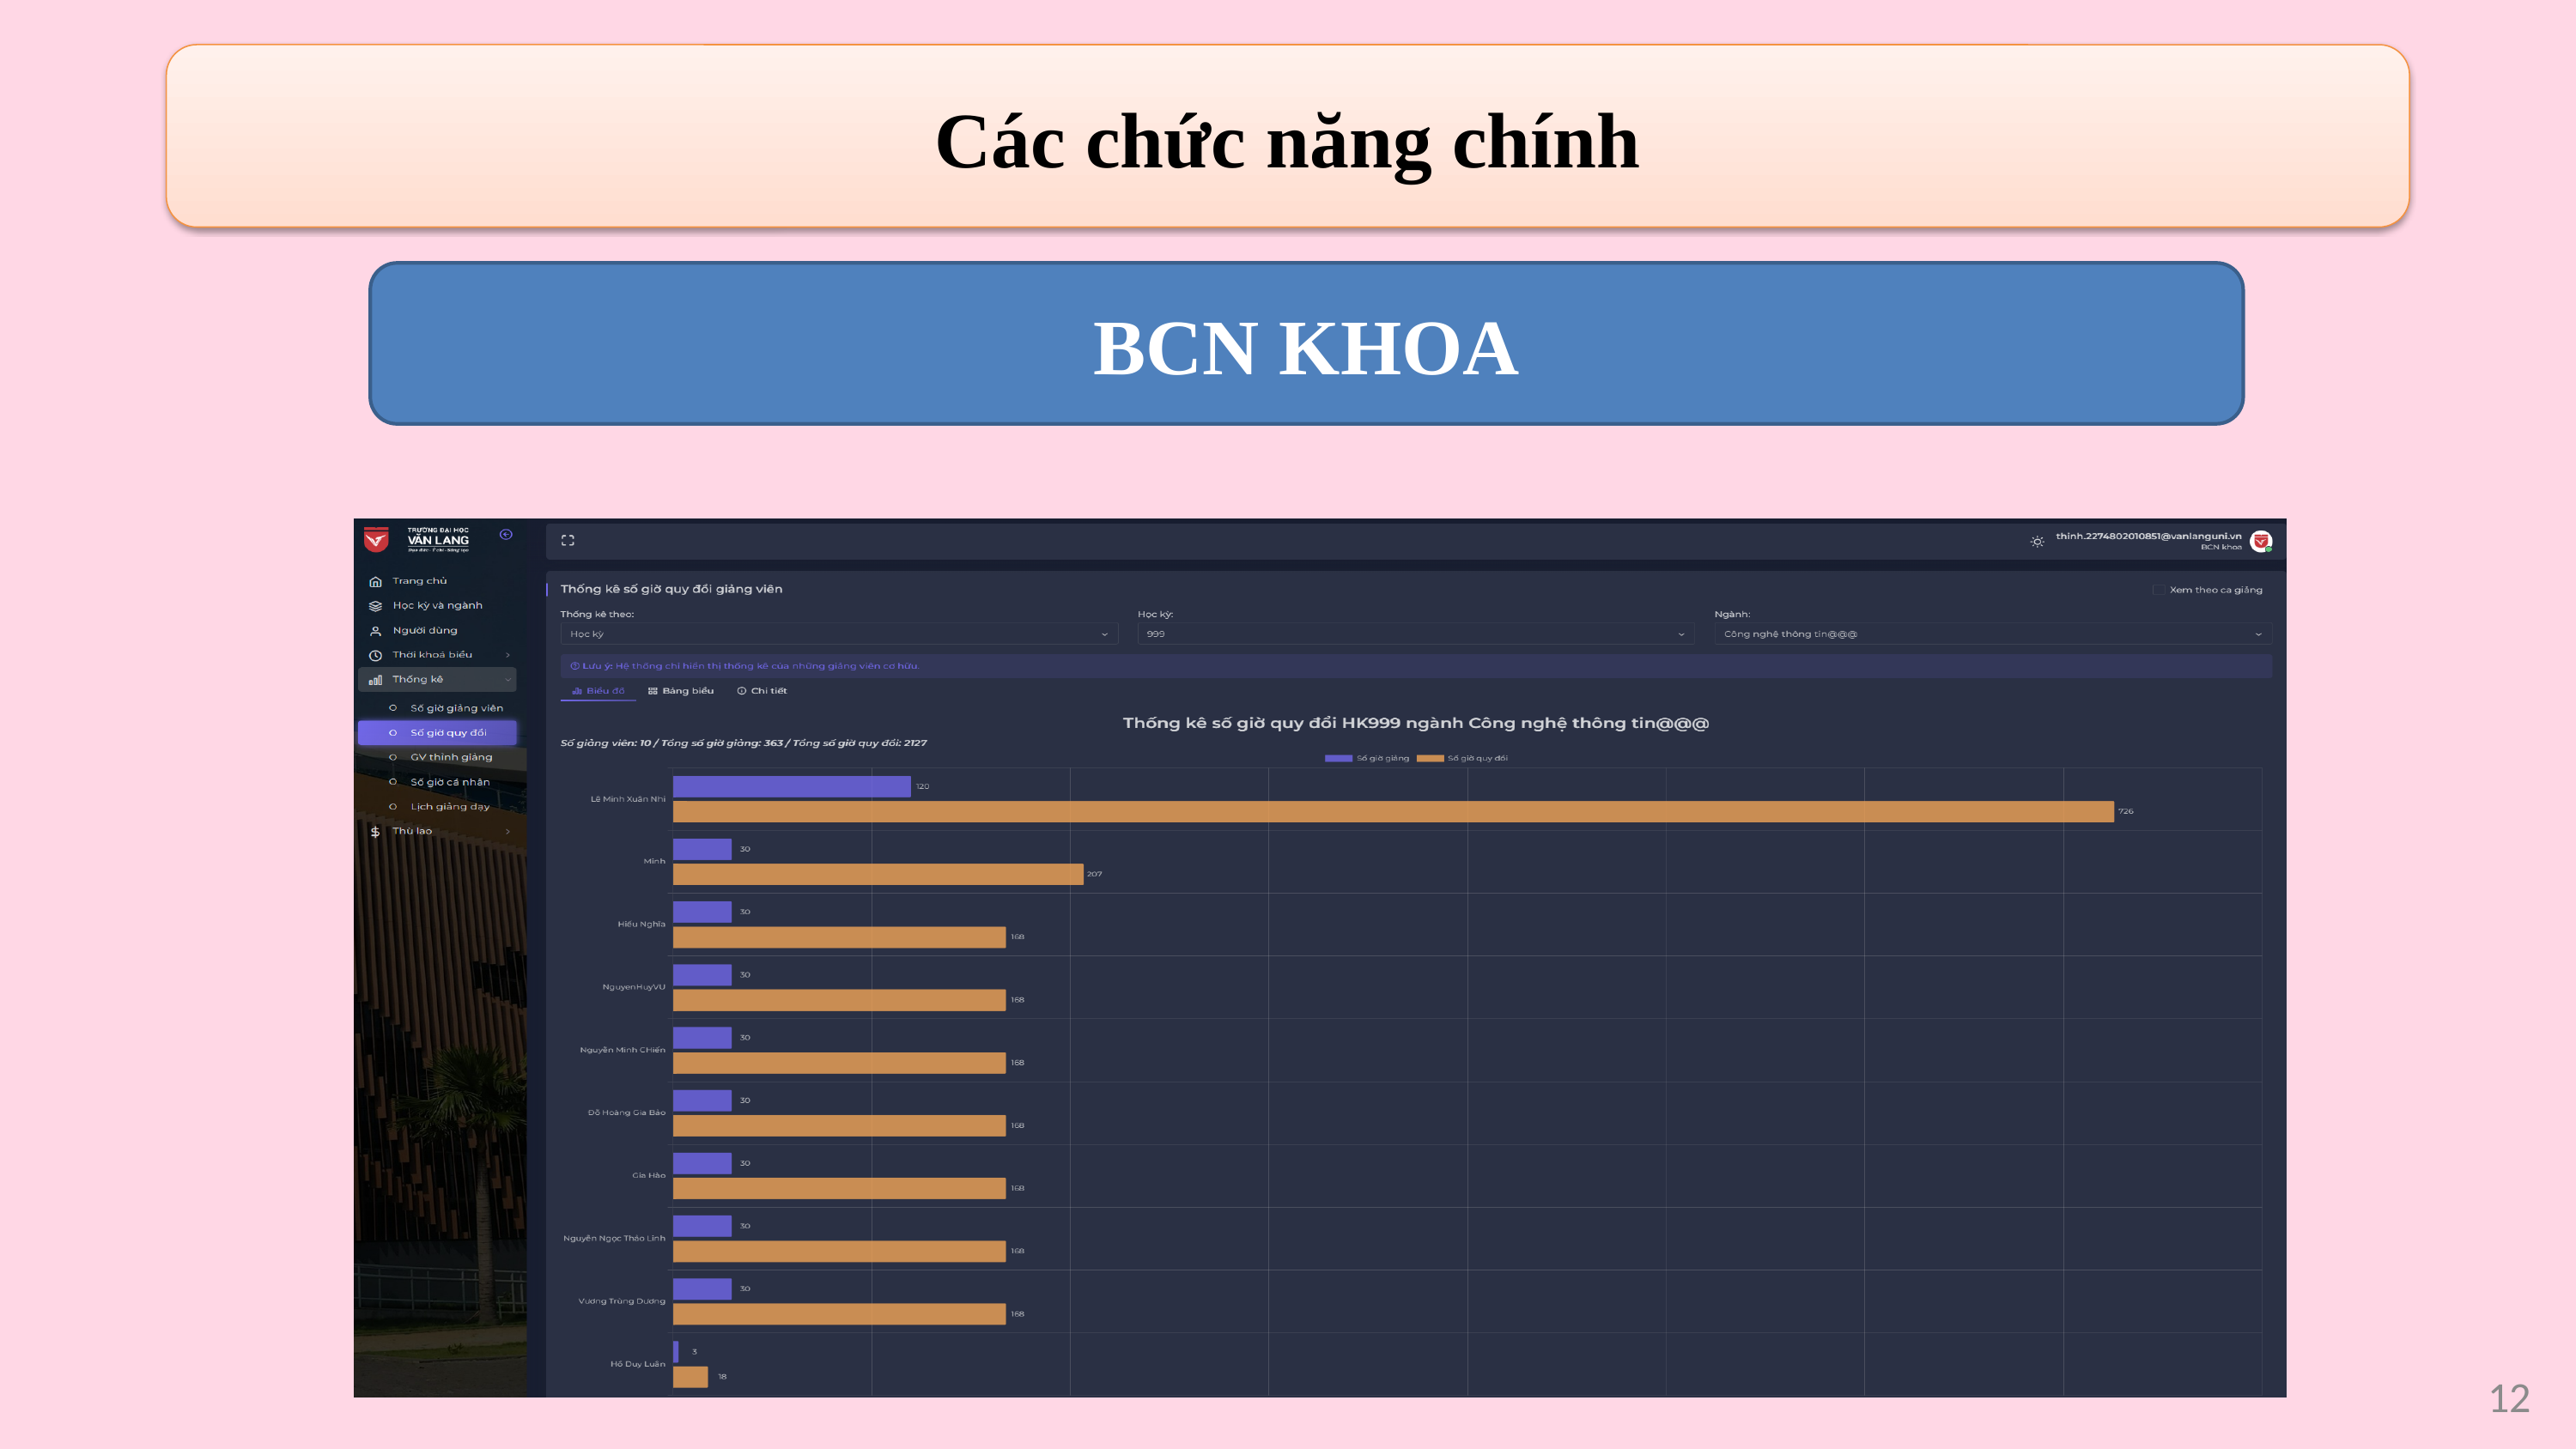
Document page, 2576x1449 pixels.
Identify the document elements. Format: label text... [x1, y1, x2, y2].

slide_number 12 [2243, 1369, 2544, 1422]
text_box BCN KHOA [368, 261, 2245, 426]
text_box Các chức năng chính [165, 44, 2410, 228]
picture [354, 518, 2287, 1398]
